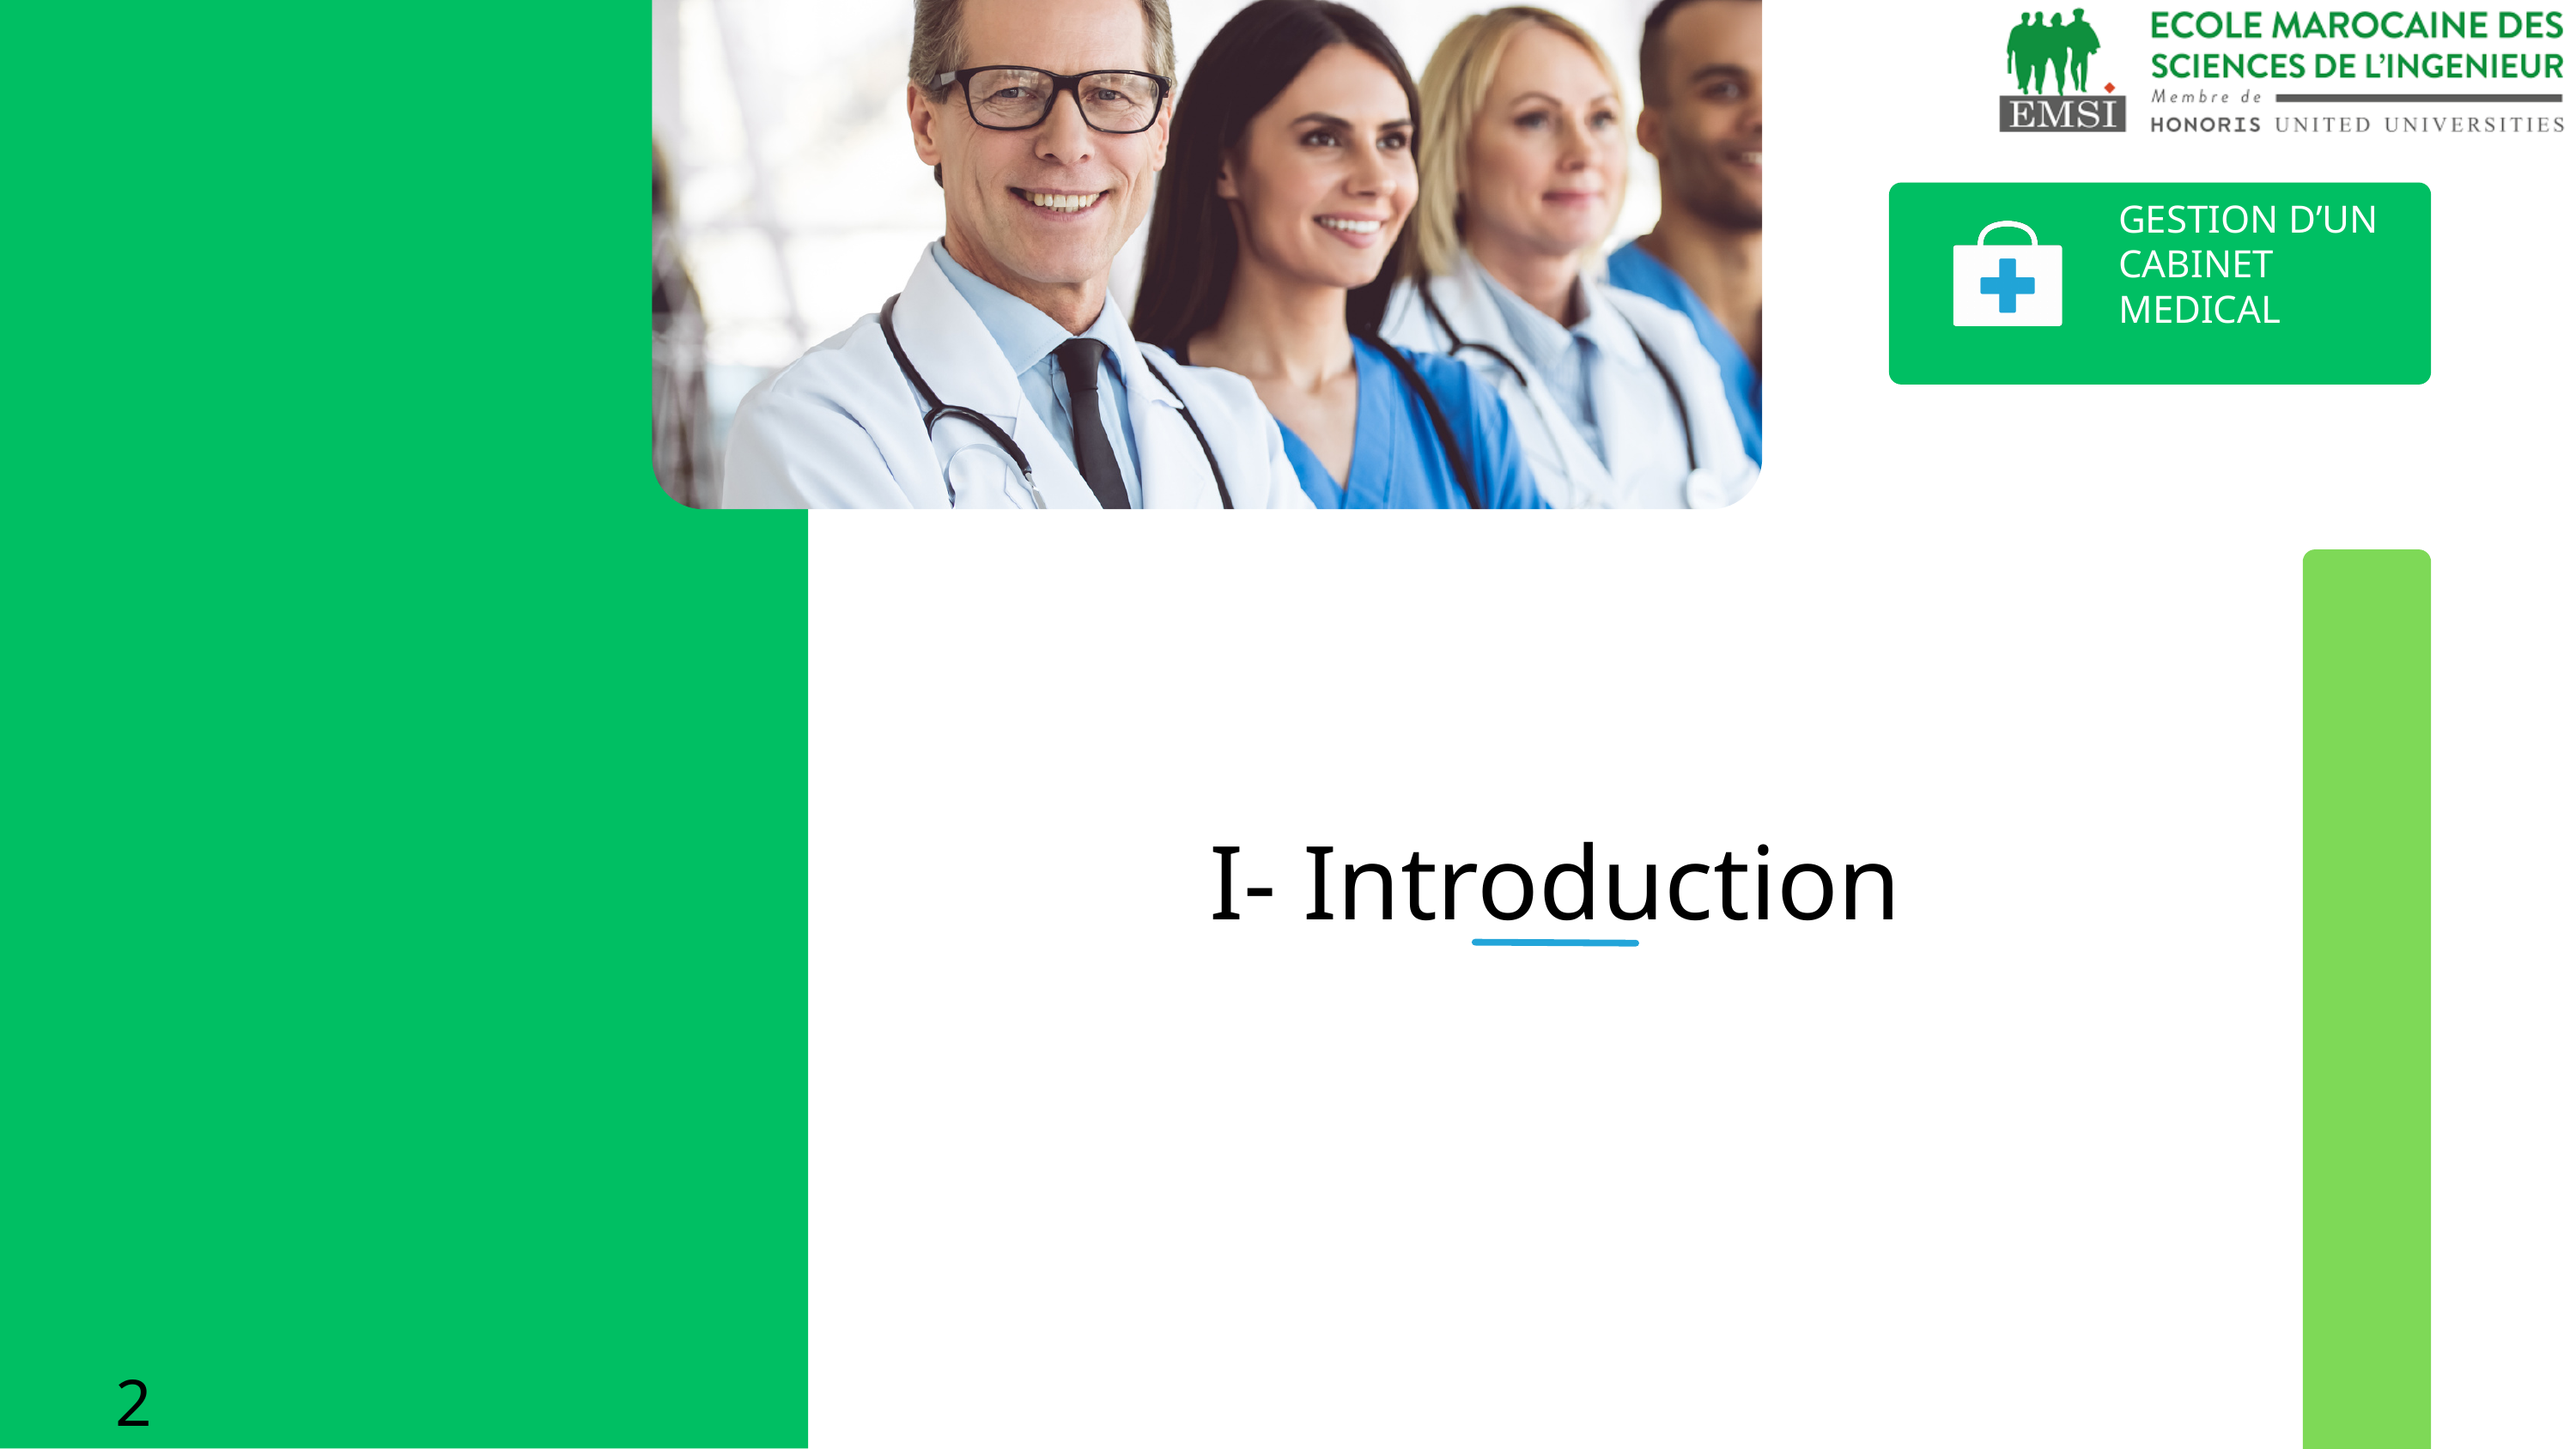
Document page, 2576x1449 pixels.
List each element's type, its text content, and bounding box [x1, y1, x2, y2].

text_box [2302, 549, 2432, 1449]
text_box 2 [54, 1349, 214, 1440]
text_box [1888, 182, 2432, 385]
text_box [1992, 0, 2576, 145]
text_box I- Introduction [1097, 814, 2014, 941]
text_box [0, 0, 809, 1449]
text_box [652, 0, 1763, 510]
